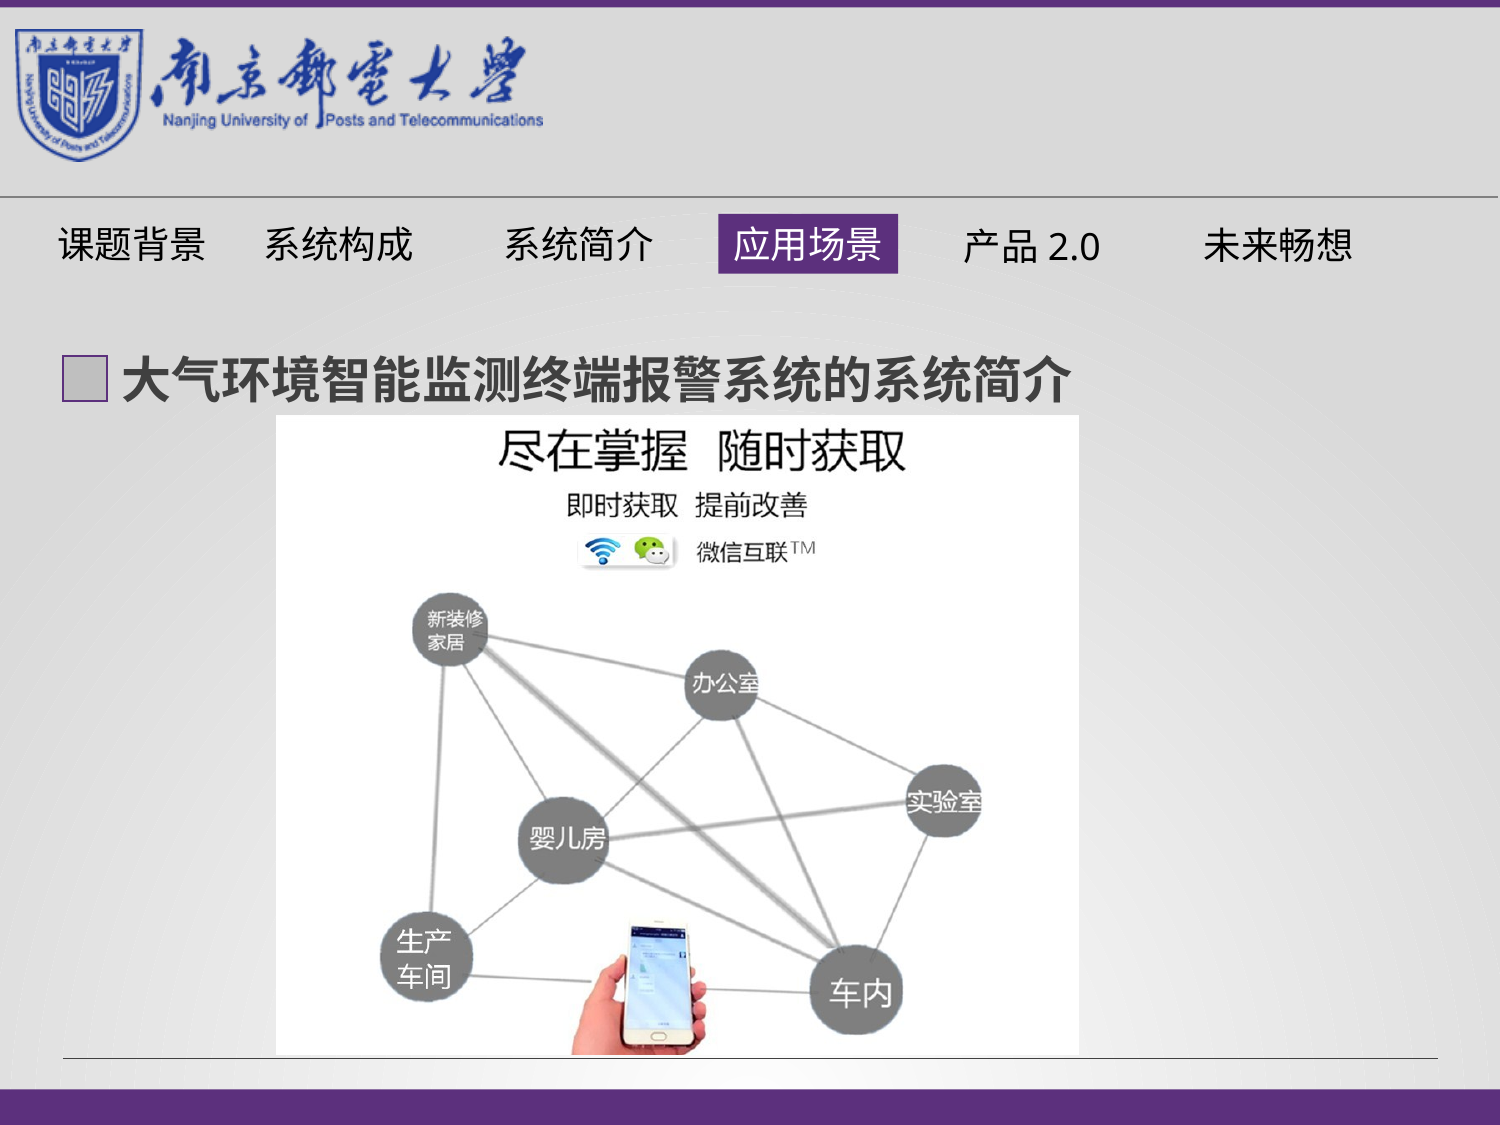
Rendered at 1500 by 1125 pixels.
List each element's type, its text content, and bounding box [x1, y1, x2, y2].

text_box 系统构成 [248, 213, 429, 274]
text_box 产品2.0 [949, 215, 1116, 276]
text_box [62, 355, 107, 402]
text_box 应用场景 [718, 213, 899, 274]
text_box 系统简介 [488, 213, 669, 274]
picture [276, 415, 1079, 1055]
picture [15, 29, 543, 162]
text_box [0, 0, 1500, 8]
text_box [0, 1088, 1500, 1125]
text_box 大气环境智能监测终端报警系统的系统简介 [107, 340, 1204, 416]
text_box 未来畅想 [1188, 214, 1369, 275]
text_box 课题背景 [42, 213, 223, 274]
